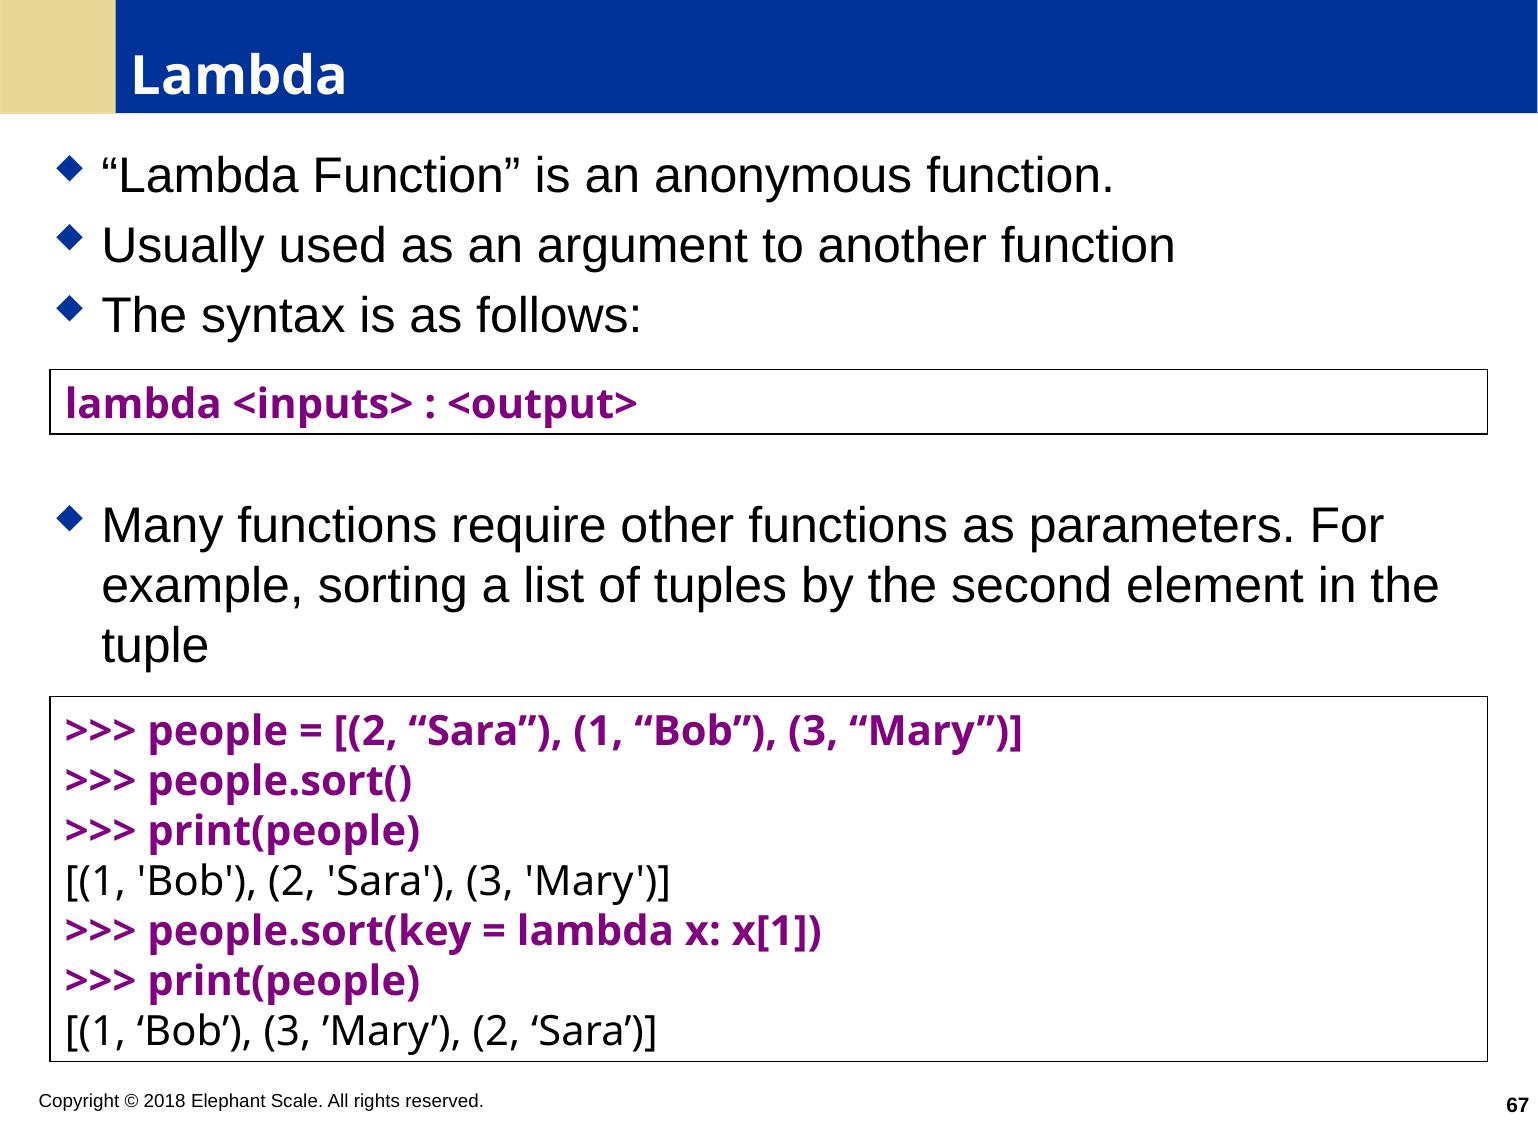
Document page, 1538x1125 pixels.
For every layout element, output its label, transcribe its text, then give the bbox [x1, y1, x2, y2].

picture [0, 0, 115, 114]
title Lambda [115, 0, 1538, 114]
text_box lambda <inputs> : <output> [49, 369, 1488, 435]
text_box >>> people = [(2, “Sara”), (1, “Bob”), (3, “Mary”)] >>> people.sort() >>> print(people) [(1, 'Bob'), (2, 'Sara'), (3, 'Mary')] >>> people.sort(key = lambda x: x[1]) >>> print(people) [(1, ‘Bob’), (3, ’Mary’), (2, ‘Sara’)] [49, 696, 1488, 1062]
footer Copyright © 2018 Elephant Scale. All rights reserved. [38, 1088, 932, 1112]
slide_number 67 [1439, 1079, 1530, 1117]
list “Lambda Function” is an anonymous function. Usually used as an argument to another function The syntax is as follows: Many functions require other functions as parameters. For example, sorting a list of tuples by the second element in the tuple [38, 134, 1500, 1061]
